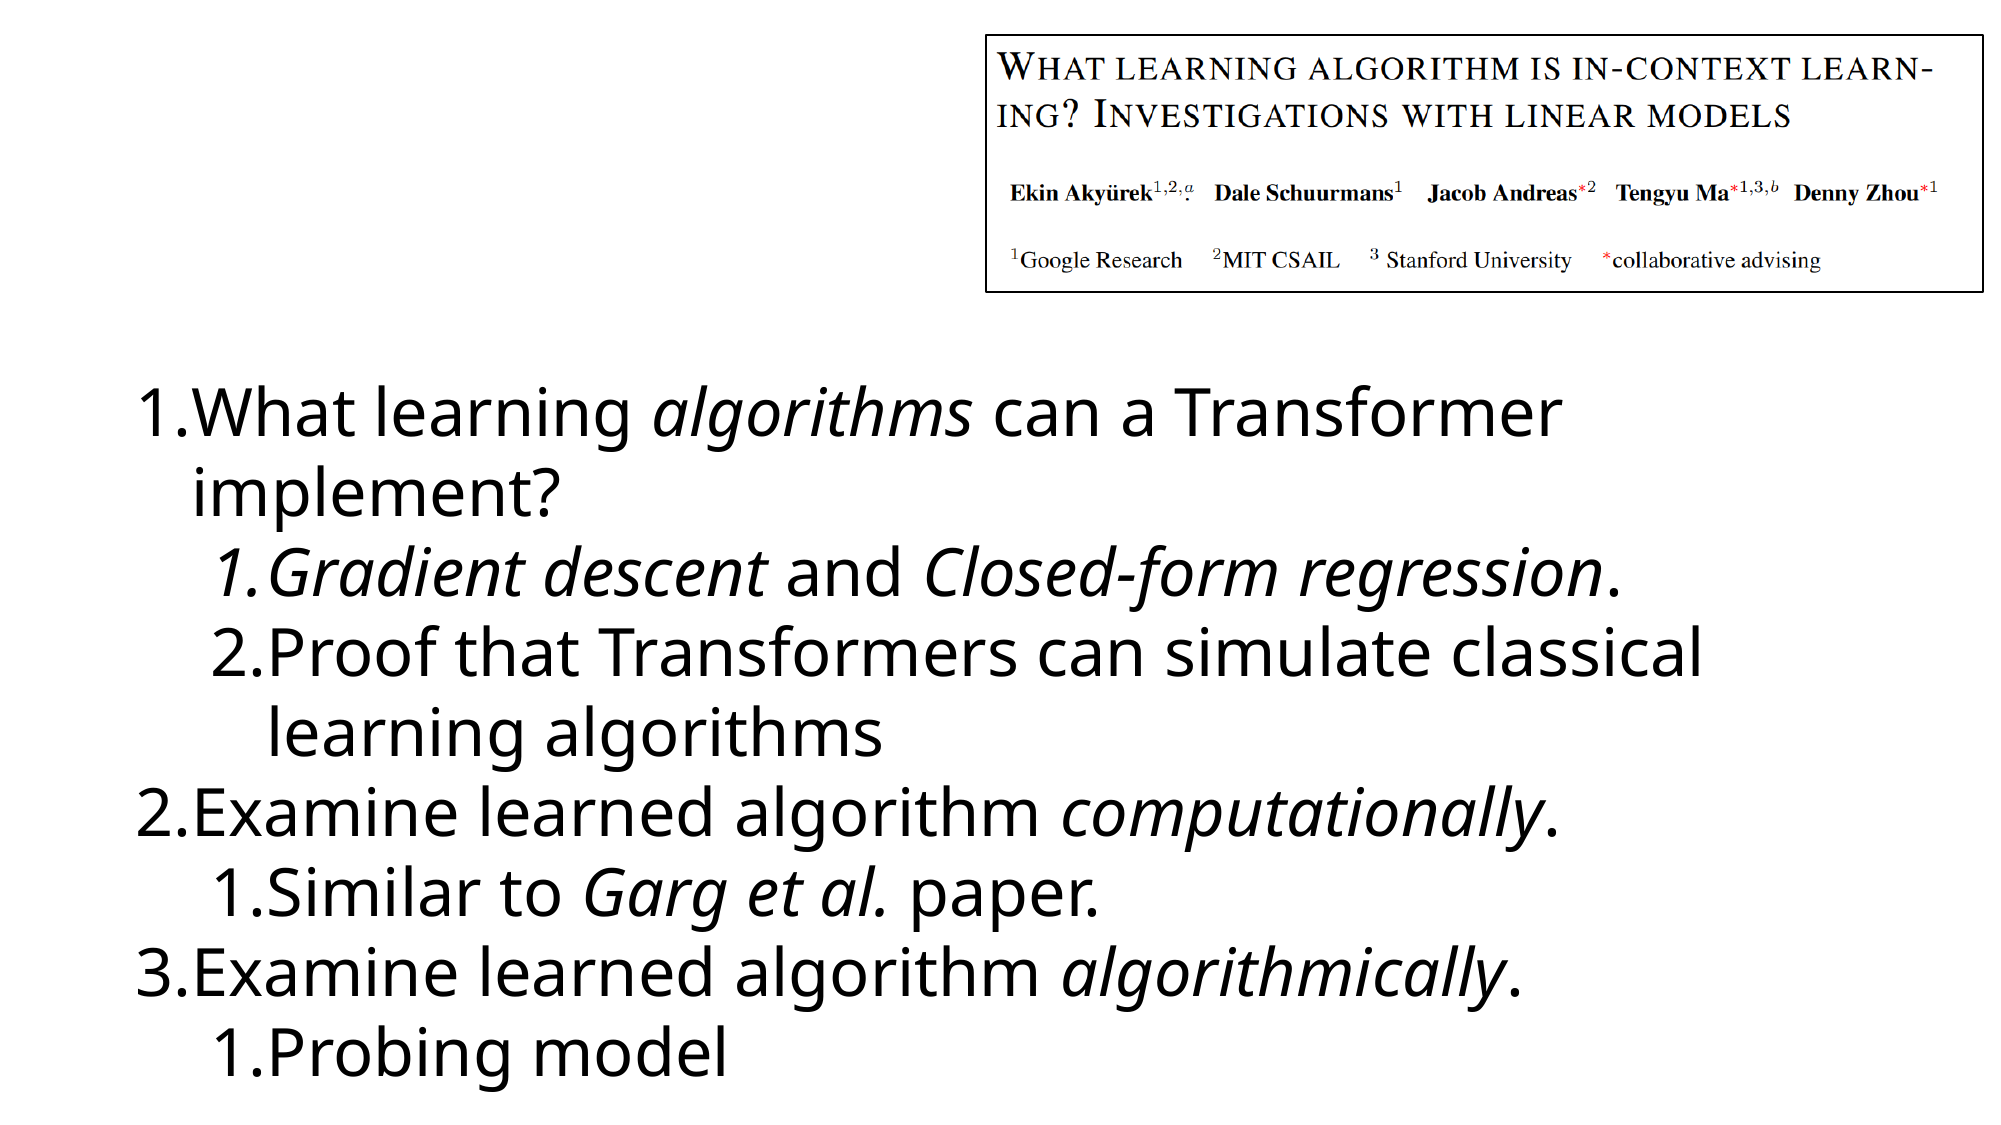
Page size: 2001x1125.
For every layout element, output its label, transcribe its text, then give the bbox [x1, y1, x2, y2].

text_box What learning algorithms can a Transformer implement? Gradient descent and Closed-form regression. Proof that Transformers can simulate classical learning algorithms Examine learned algorithm computationally. Similar to Garg et al. paper. Examine learned algorithm algorithmically. Probing model [120, 362, 1916, 1097]
picture [986, 35, 1983, 292]
